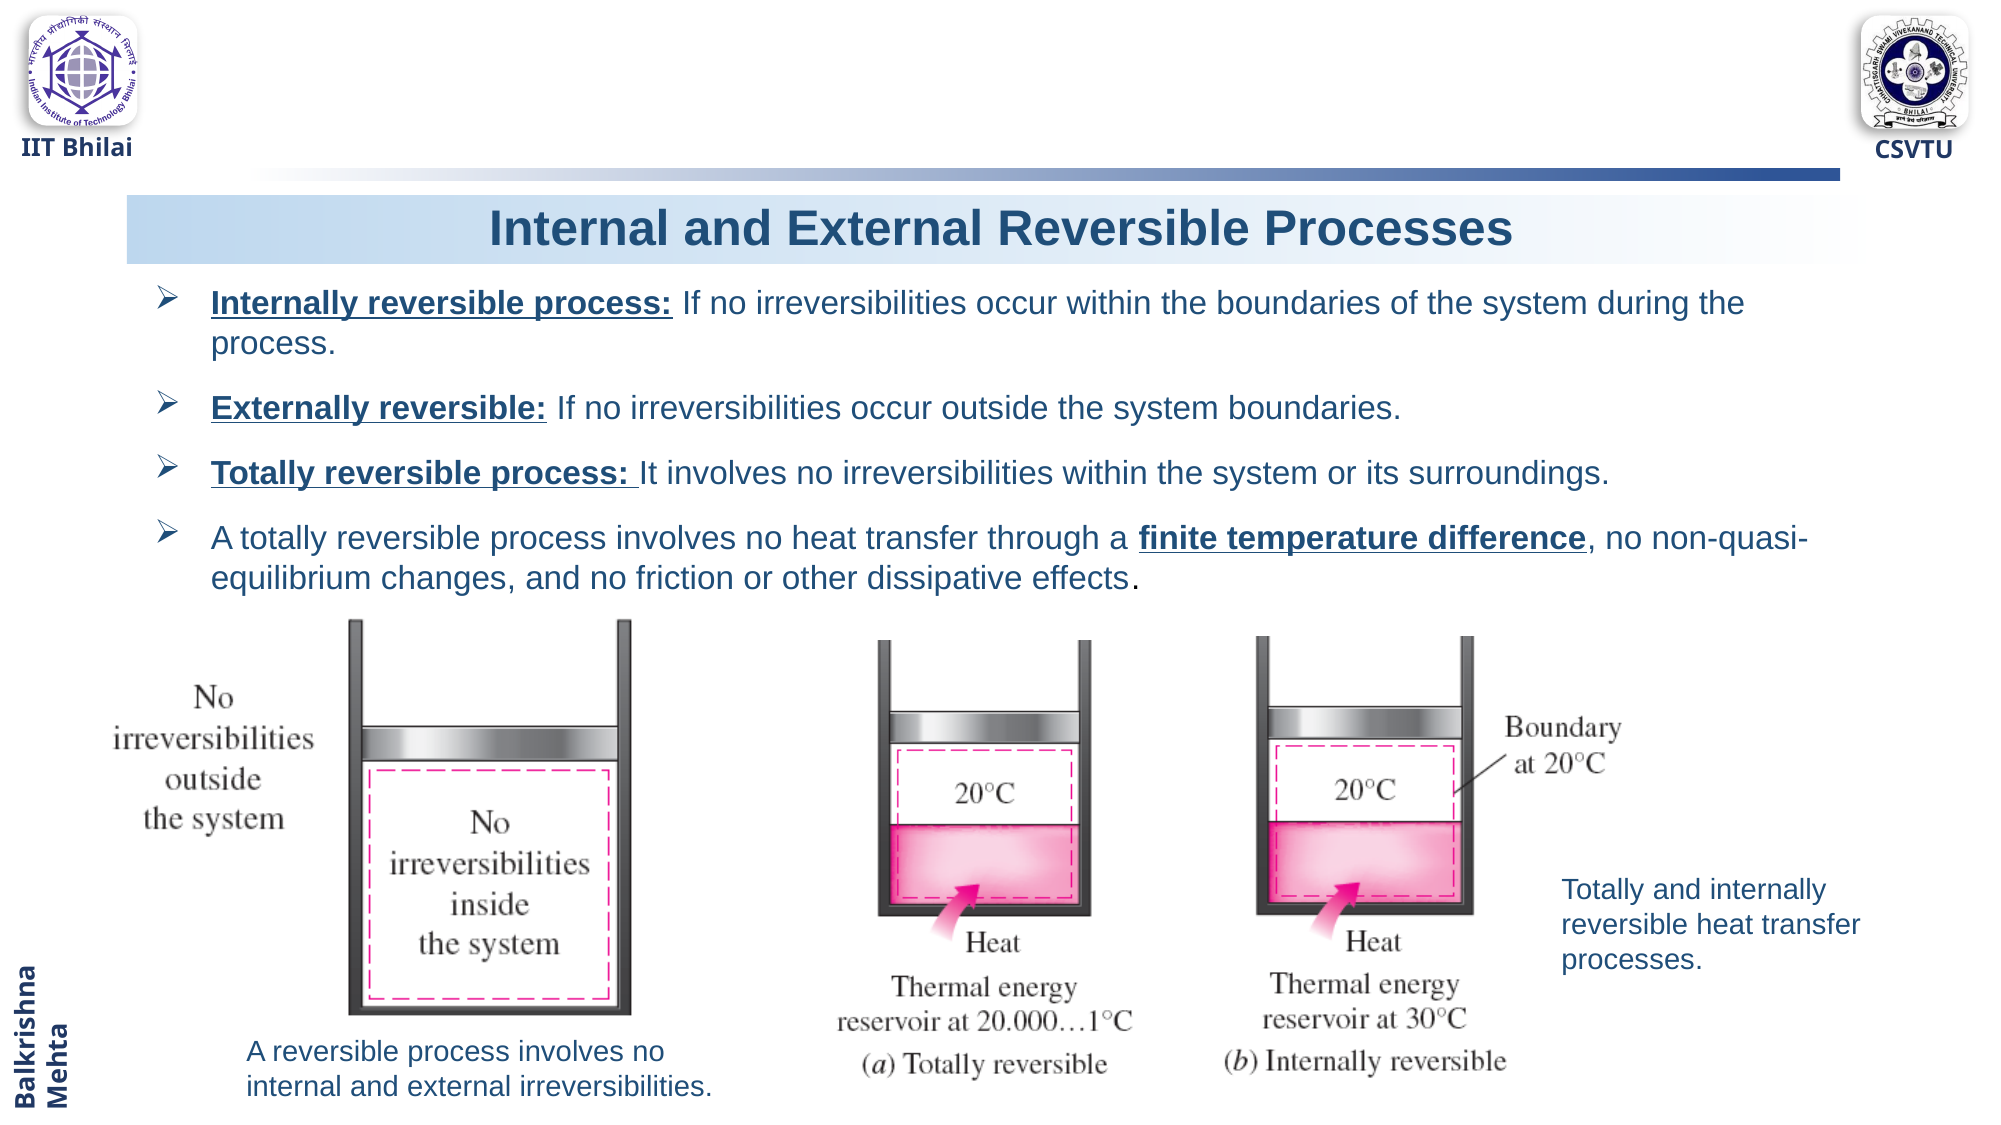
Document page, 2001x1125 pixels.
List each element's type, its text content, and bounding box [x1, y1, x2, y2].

picture [1861, 15, 1969, 129]
text_box Internally reversible process: If no irreversibilities occur within the boundaries of the system during the process. Externally reversible: If no irreversibilities occur outside the system boundaries. Totally reversible process: It involves no irreversibilities within the system or its surroundings. A totally reversible process involves no heat transfer through a finite temperature difference, no non-quasi-equilibrium changes, and no friction or other dissipative effects. [139, 274, 1848, 604]
text_box A reversible process involves no internal and external irreversibilities. [231, 1024, 738, 1110]
text_box Internal and External Reversible Processes [126, 195, 1877, 264]
picture [827, 640, 1144, 1090]
text_box Totally and internally reversible heat transfer processes. [1629, 862, 1877, 983]
picture [104, 610, 641, 1025]
picture [1214, 636, 1629, 1090]
picture [28, 15, 138, 126]
